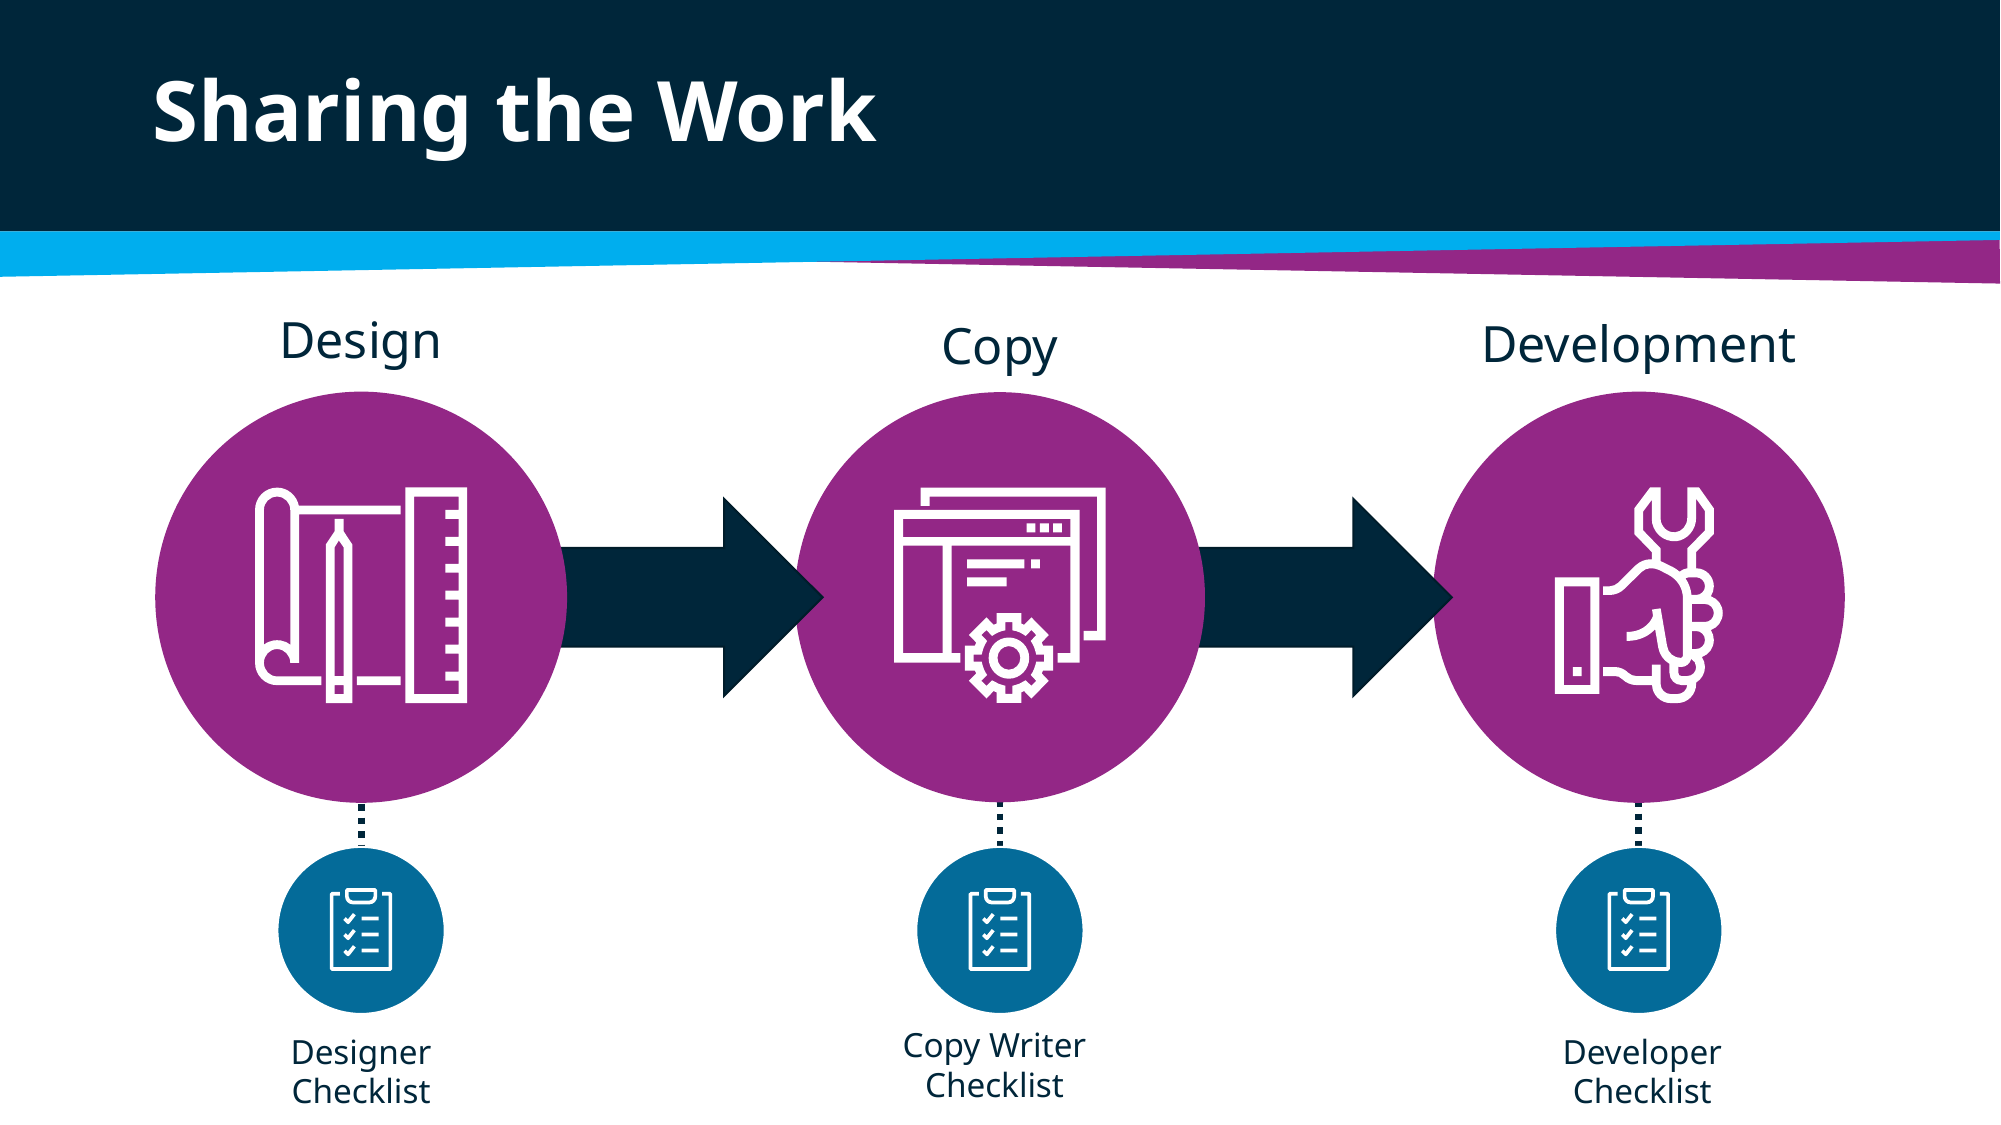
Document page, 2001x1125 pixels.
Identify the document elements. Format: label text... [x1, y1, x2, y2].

text_box Design [214, 301, 508, 376]
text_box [156, 392, 567, 802]
title Sharing the Work [137, 0, 1863, 230]
text_box Copy Writer Checklist [876, 1016, 1113, 1112]
text_box Developer Checklist [1531, 1023, 1753, 1118]
text_box Development [1418, 304, 1860, 380]
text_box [795, 393, 1204, 802]
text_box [1555, 846, 1723, 1014]
text_box [1204, 496, 1433, 699]
text_box Designer Checklist [264, 1023, 458, 1118]
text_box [277, 846, 445, 1014]
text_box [916, 846, 1084, 1014]
text_box Copy [884, 306, 1116, 382]
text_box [1433, 392, 1844, 802]
text_box [567, 496, 795, 699]
